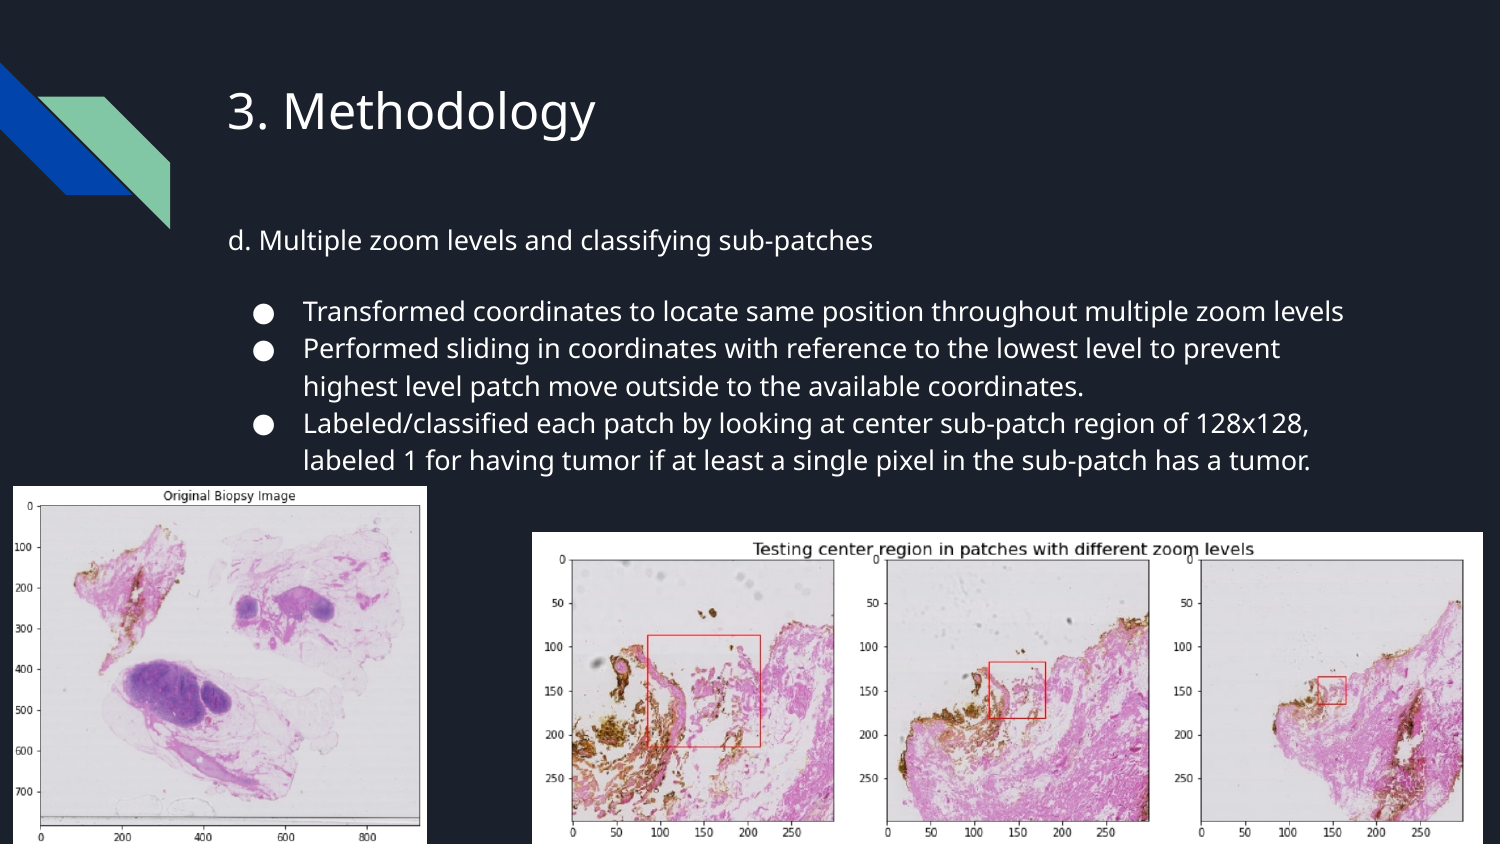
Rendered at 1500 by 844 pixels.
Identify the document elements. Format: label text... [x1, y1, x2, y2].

list d. Multiple zoom levels and classifying sub-patches Transformed coordinates to locate same position throughout multiple zoom levels Performed sliding in coordinates with reference to the lowest level to prevent highest level patch move outside to the available coordinates. Labeled/classified each patch by looking at center sub-patch region of 128x128, labeled 1 for having tumor if at least a single pixel in the sub-patch has a tumor. [212, 203, 1368, 682]
picture [532, 531, 1483, 844]
title 3. Methodology [212, 64, 1368, 203]
picture [13, 486, 427, 844]
